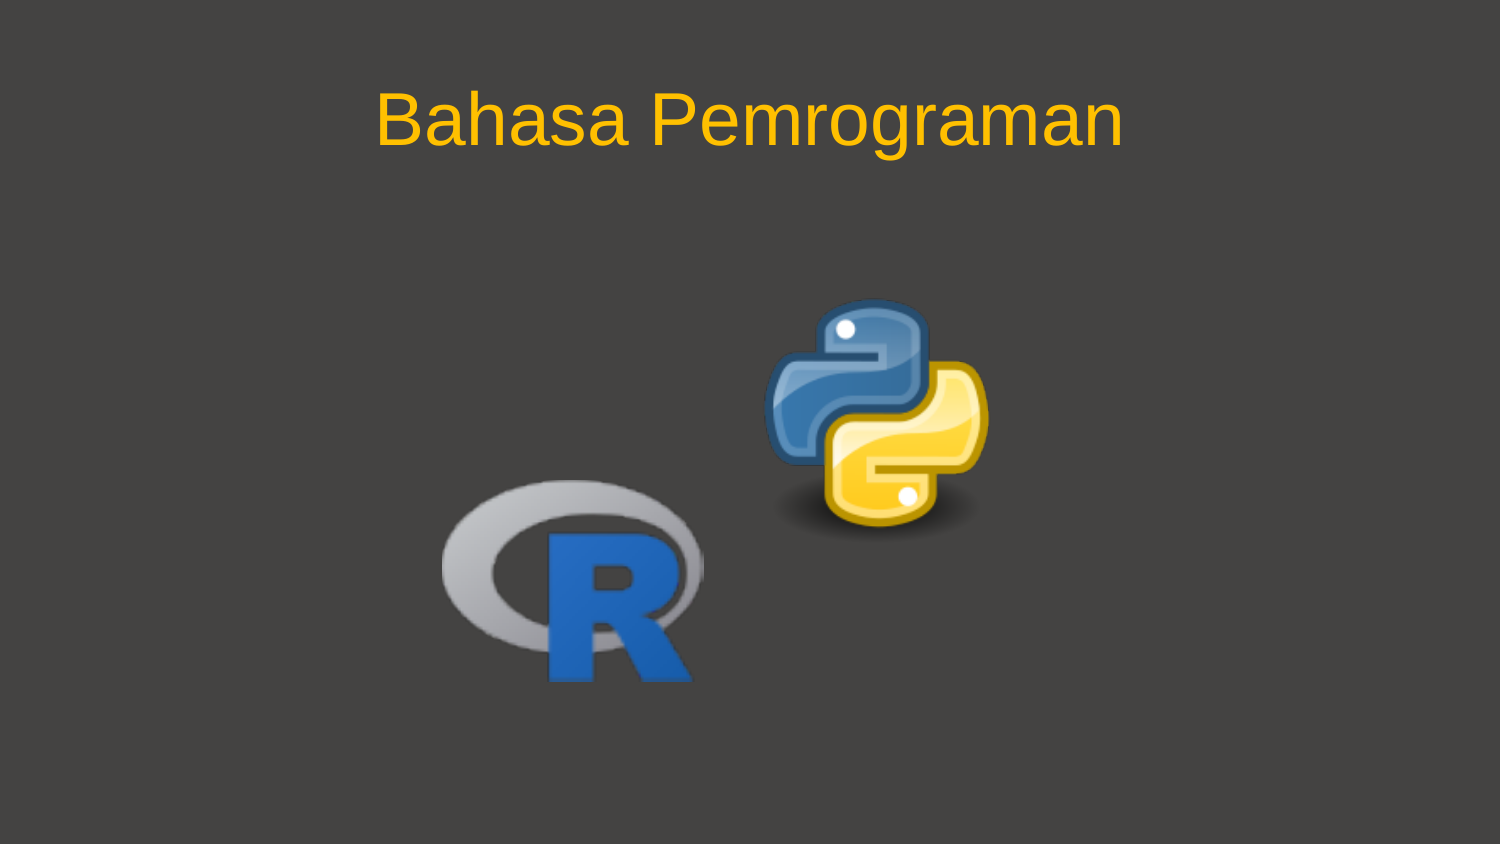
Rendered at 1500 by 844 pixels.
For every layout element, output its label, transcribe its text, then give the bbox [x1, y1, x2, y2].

picture [442, 480, 704, 682]
picture [749, 294, 1005, 550]
list Bahasa Pemrograman [0, 68, 1500, 164]
